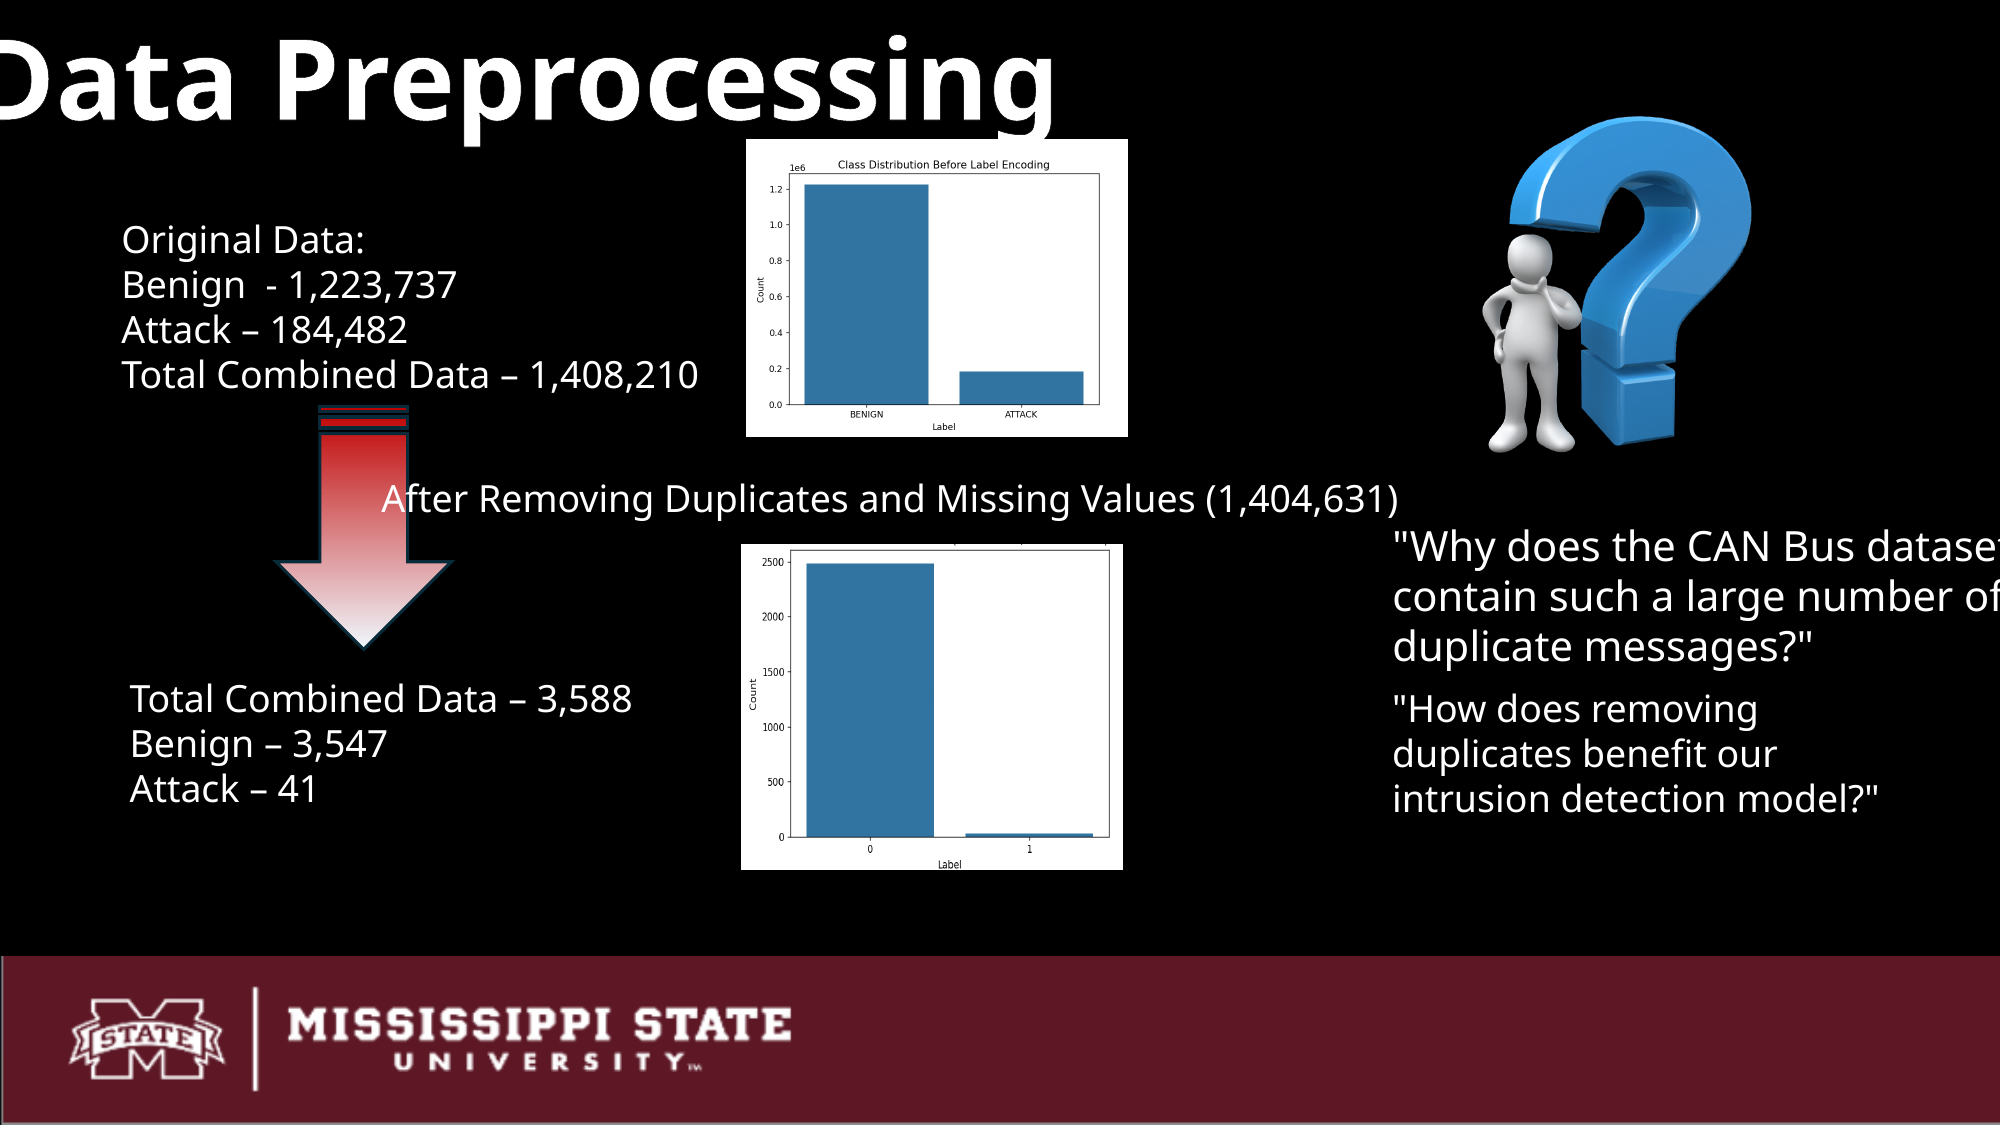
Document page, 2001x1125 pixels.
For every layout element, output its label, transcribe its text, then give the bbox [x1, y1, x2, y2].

text_box [318, 405, 409, 413]
text_box Data Preprocessing [0, 0, 1105, 150]
picture [0, 955, 2000, 1125]
picture [745, 138, 1128, 438]
text_box "Why does the CAN Bus dataset contain such a large number of duplicate messages?" [1377, 512, 2000, 768]
text_box [272, 431, 456, 652]
picture [1391, 73, 1814, 496]
text_box After Removing Duplicates and Missing Values (1,404,631) [366, 467, 1415, 527]
picture [741, 544, 1124, 871]
text_box Original Data: Benign - 1,223,737 Attack – 184,482 Total Combined Data – 1,408,210 [106, 209, 745, 404]
text_box [318, 415, 409, 430]
text_box Total Combined Data – 3,588 Benign – 3,547 Attack – 41 [114, 667, 649, 818]
text_box "How does removing duplicates benefit our intrusion detection model?" [1377, 677, 1912, 828]
